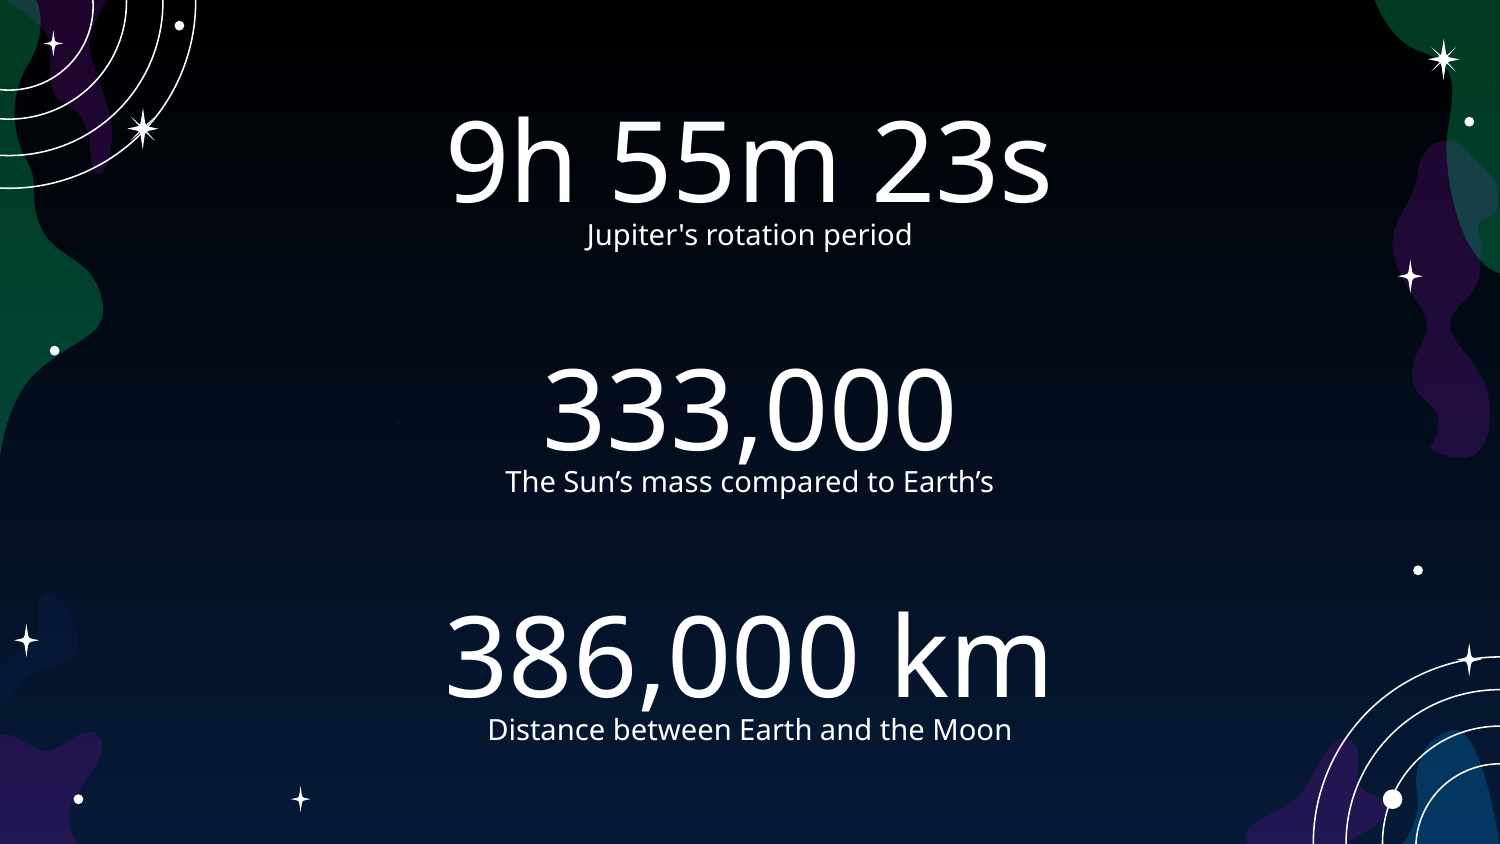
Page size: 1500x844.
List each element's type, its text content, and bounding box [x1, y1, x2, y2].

subtitle Distance between Earth and the Moon [414, 695, 1086, 759]
subtitle The Sun’s mass compared to Earth’s [414, 448, 1086, 512]
subtitle Jupiter's rotation period [414, 200, 1086, 264]
title 333,000 [289, 322, 1211, 464]
title 386,000 km [289, 570, 1211, 712]
title 9h 55m 23s [289, 75, 1211, 217]
